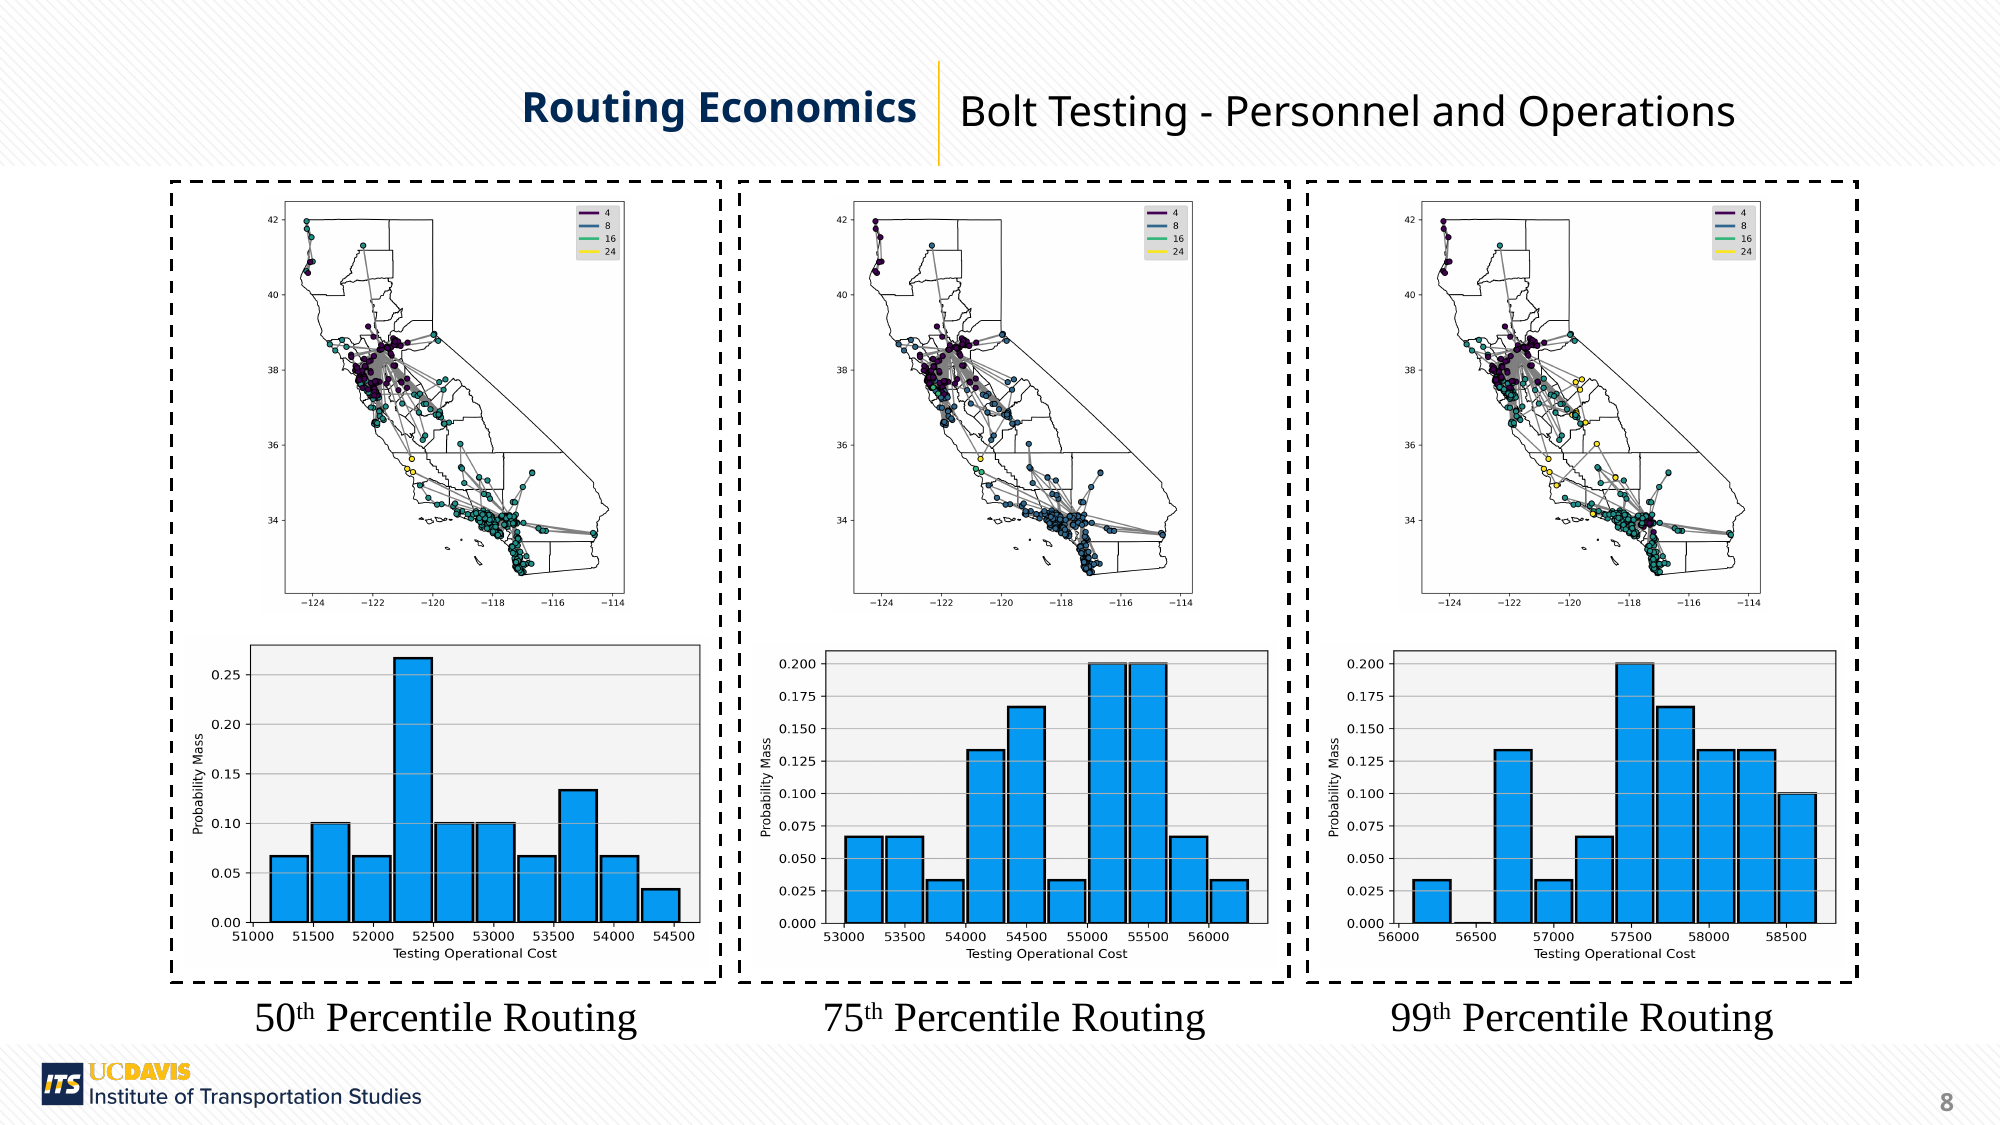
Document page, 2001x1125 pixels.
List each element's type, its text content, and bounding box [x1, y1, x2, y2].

slide_number [1519, 1082, 1969, 1125]
text_box 75th Percentile Routing [788, 983, 1240, 1048]
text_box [1307, 181, 1858, 983]
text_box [171, 181, 721, 983]
text_box 50th Percentile Routing [220, 983, 672, 1048]
list Routing Economics [40, 52, 933, 166]
list Bolt Testing - Personnel and Operations [944, 52, 1953, 166]
text_box 99th Percentile Routing [1356, 983, 1808, 1048]
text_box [739, 181, 1289, 983]
picture [40, 1061, 421, 1108]
